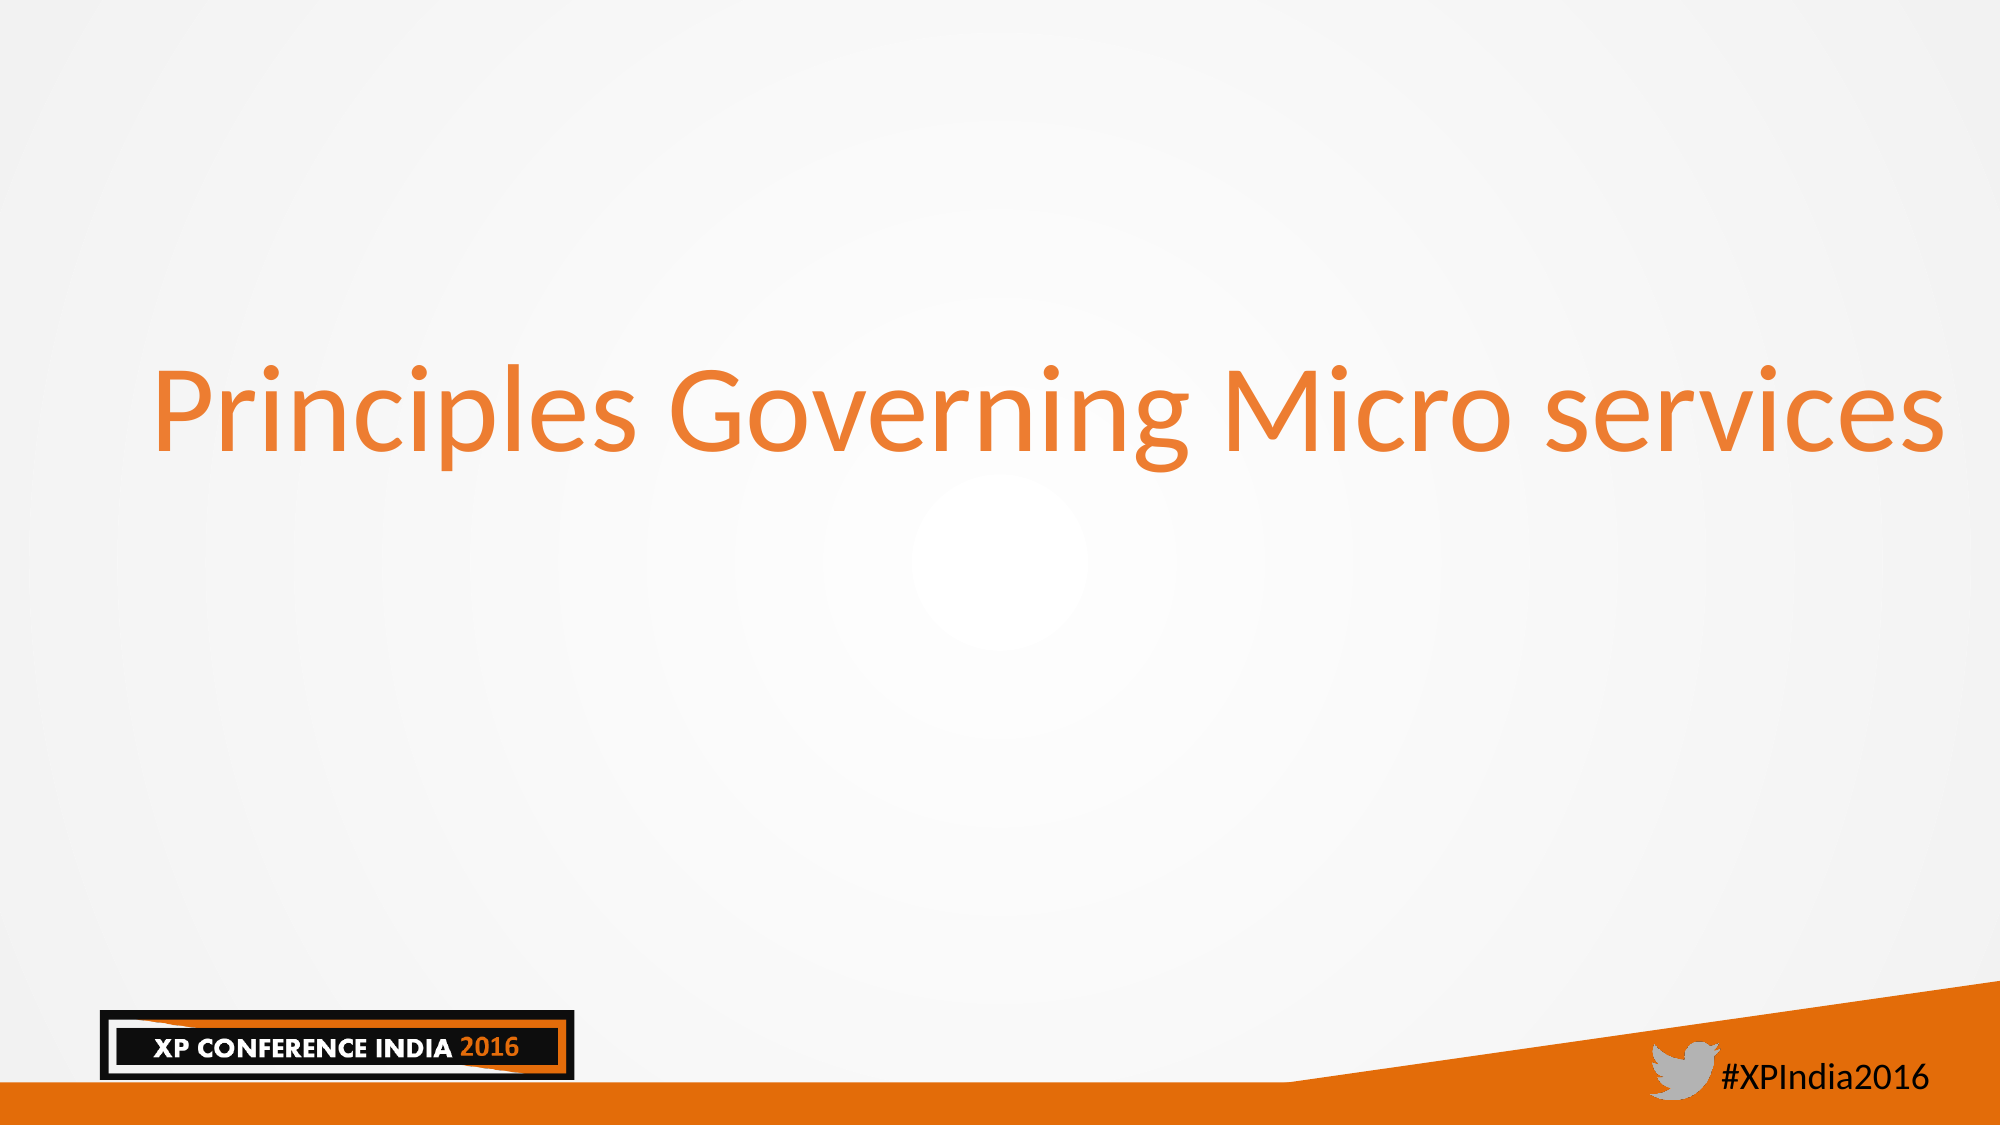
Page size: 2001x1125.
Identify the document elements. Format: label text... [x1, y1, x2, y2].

picture [1649, 1034, 1721, 1107]
picture [99, 1010, 575, 1080]
title Principles Governing Micro services [128, 299, 1972, 523]
